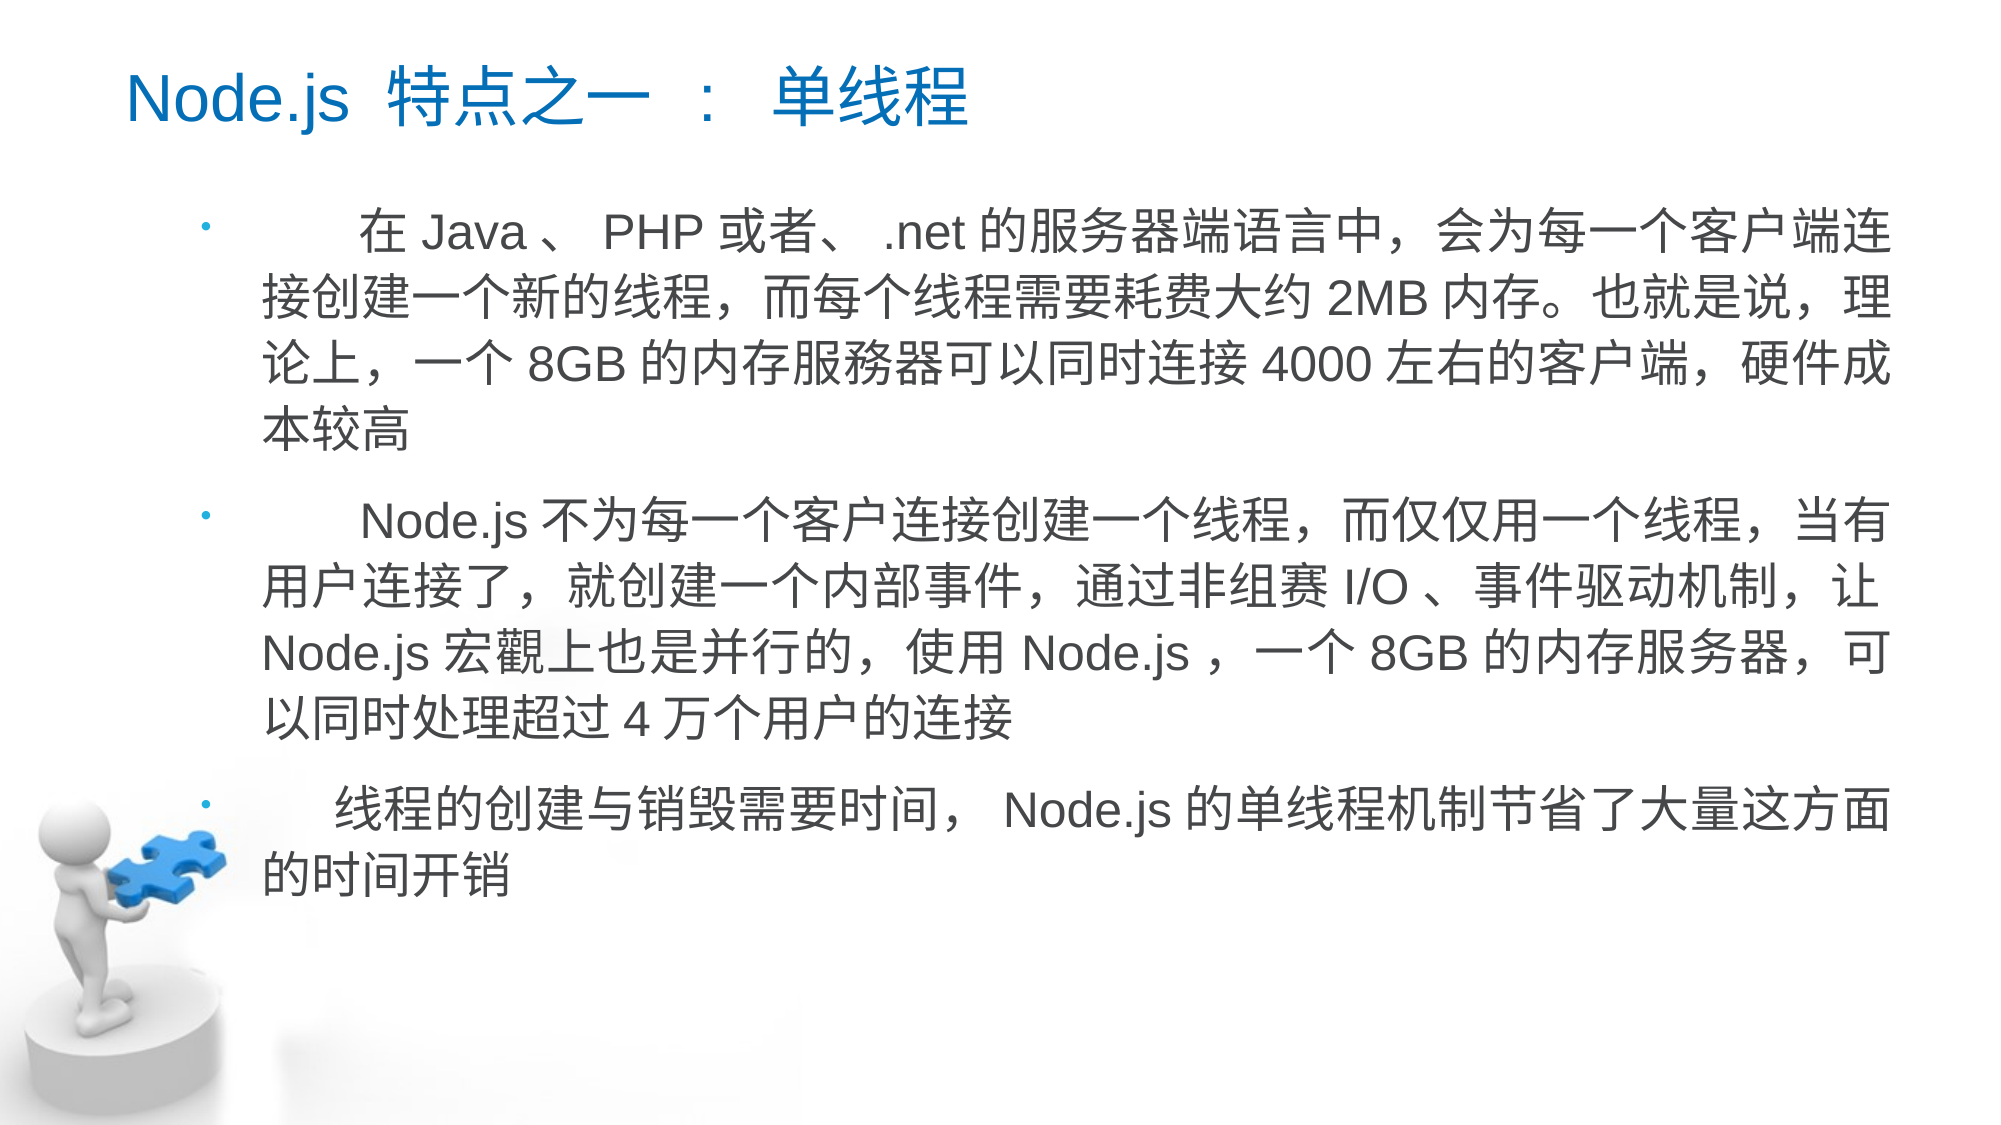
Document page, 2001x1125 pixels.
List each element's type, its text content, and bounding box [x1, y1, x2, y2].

list 在Java、PHP或者、.net的服务器端语言中，会为每一个客户端连接创建一个新的线程，而每个线程需要耗费大约2MB内存。也就是说，理论上，一个8GB的内存服務器可以同时连接4000左右的客户端，硬件成本较高 Node.js不为每一个客户连接创建一个线程，而仅仅用一个线程，当有用户连接了，就创建一个内部事件，通过非组赛I/O、事件驱动机制，让Node.js宏觀上也是并行的，使用Node.js，一个8GB的内存服务器，可以同时处理超过4万个用户的连接 线程的创建与销毁需要时间，Node.js的单线程机制节省了大量这方面的时间开销 [186, 185, 1908, 1023]
title Node.js 特点之一 : 单线程 [110, 35, 1908, 166]
picture [0, 383, 1296, 1125]
